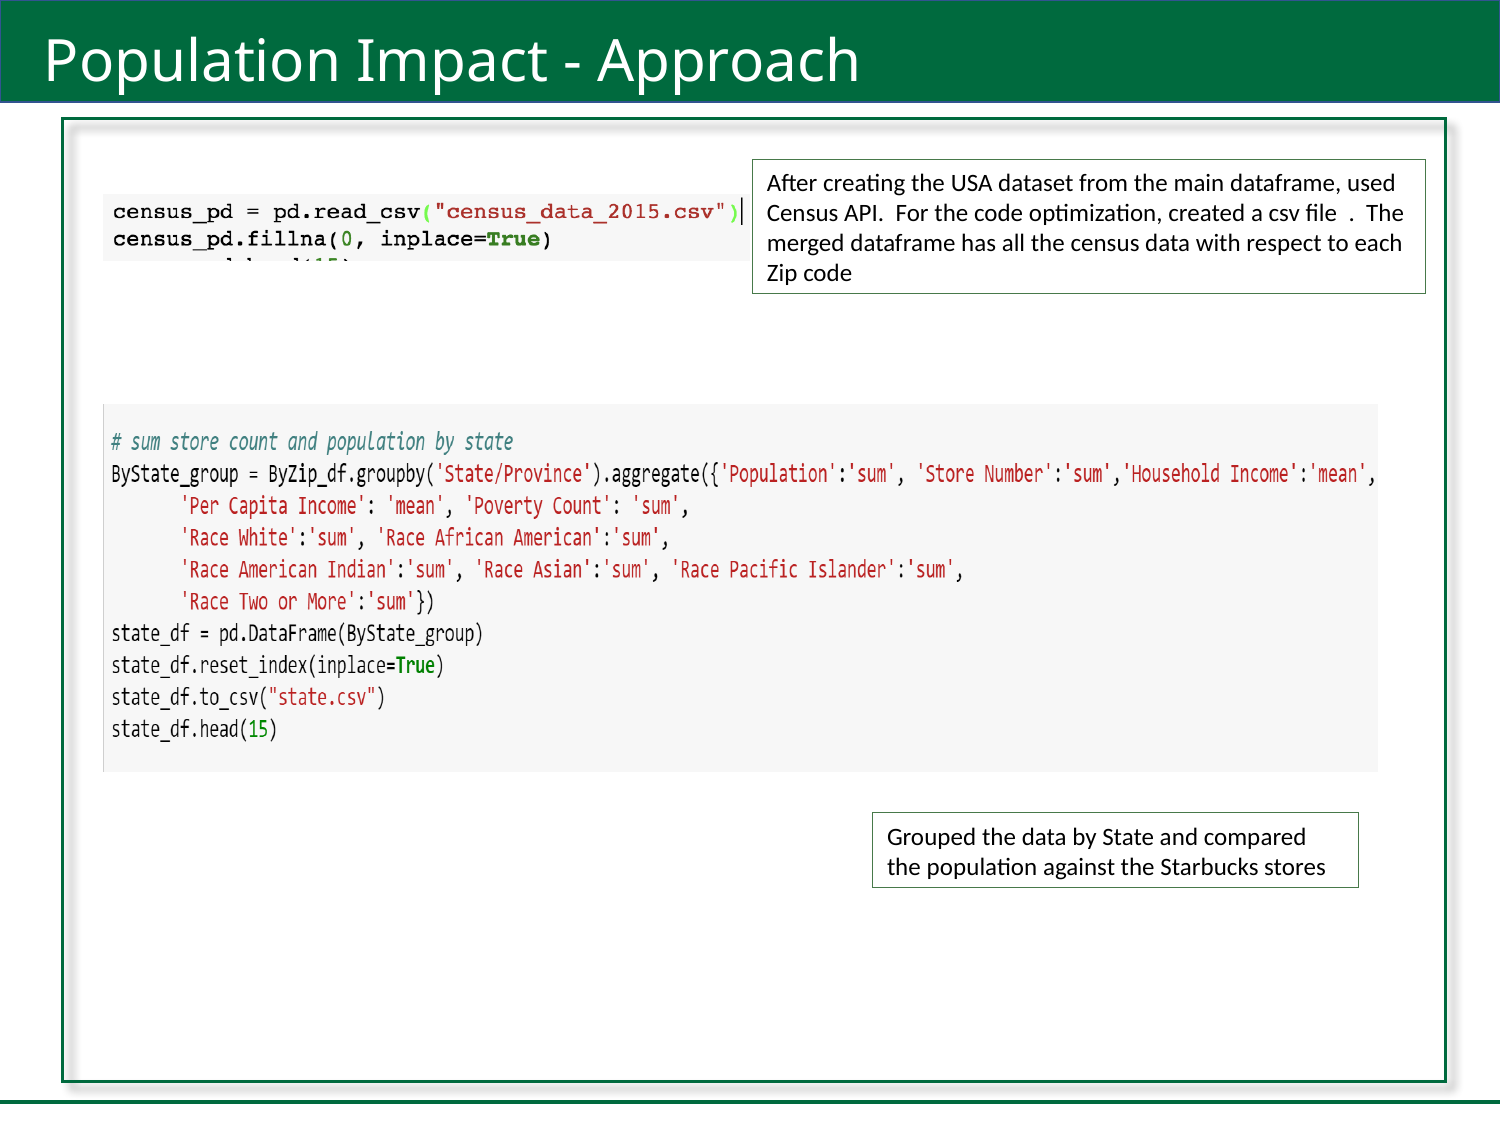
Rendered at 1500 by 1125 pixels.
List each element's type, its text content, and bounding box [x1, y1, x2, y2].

picture [103, 194, 750, 261]
text_box Grouped the data by State and compared the population against the Starbucks stores [872, 812, 1359, 888]
text_box [61, 117, 1447, 1082]
picture [103, 404, 1378, 772]
text_box [0, 0, 1500, 103]
text_box After creating the USA dataset from the main dataframe, used Census API. For the code optimization, created a csv file . The merged dataframe has all the census data with respect to each Zip code [752, 159, 1426, 294]
text_box Population Impact - Approach [29, 16, 1130, 101]
